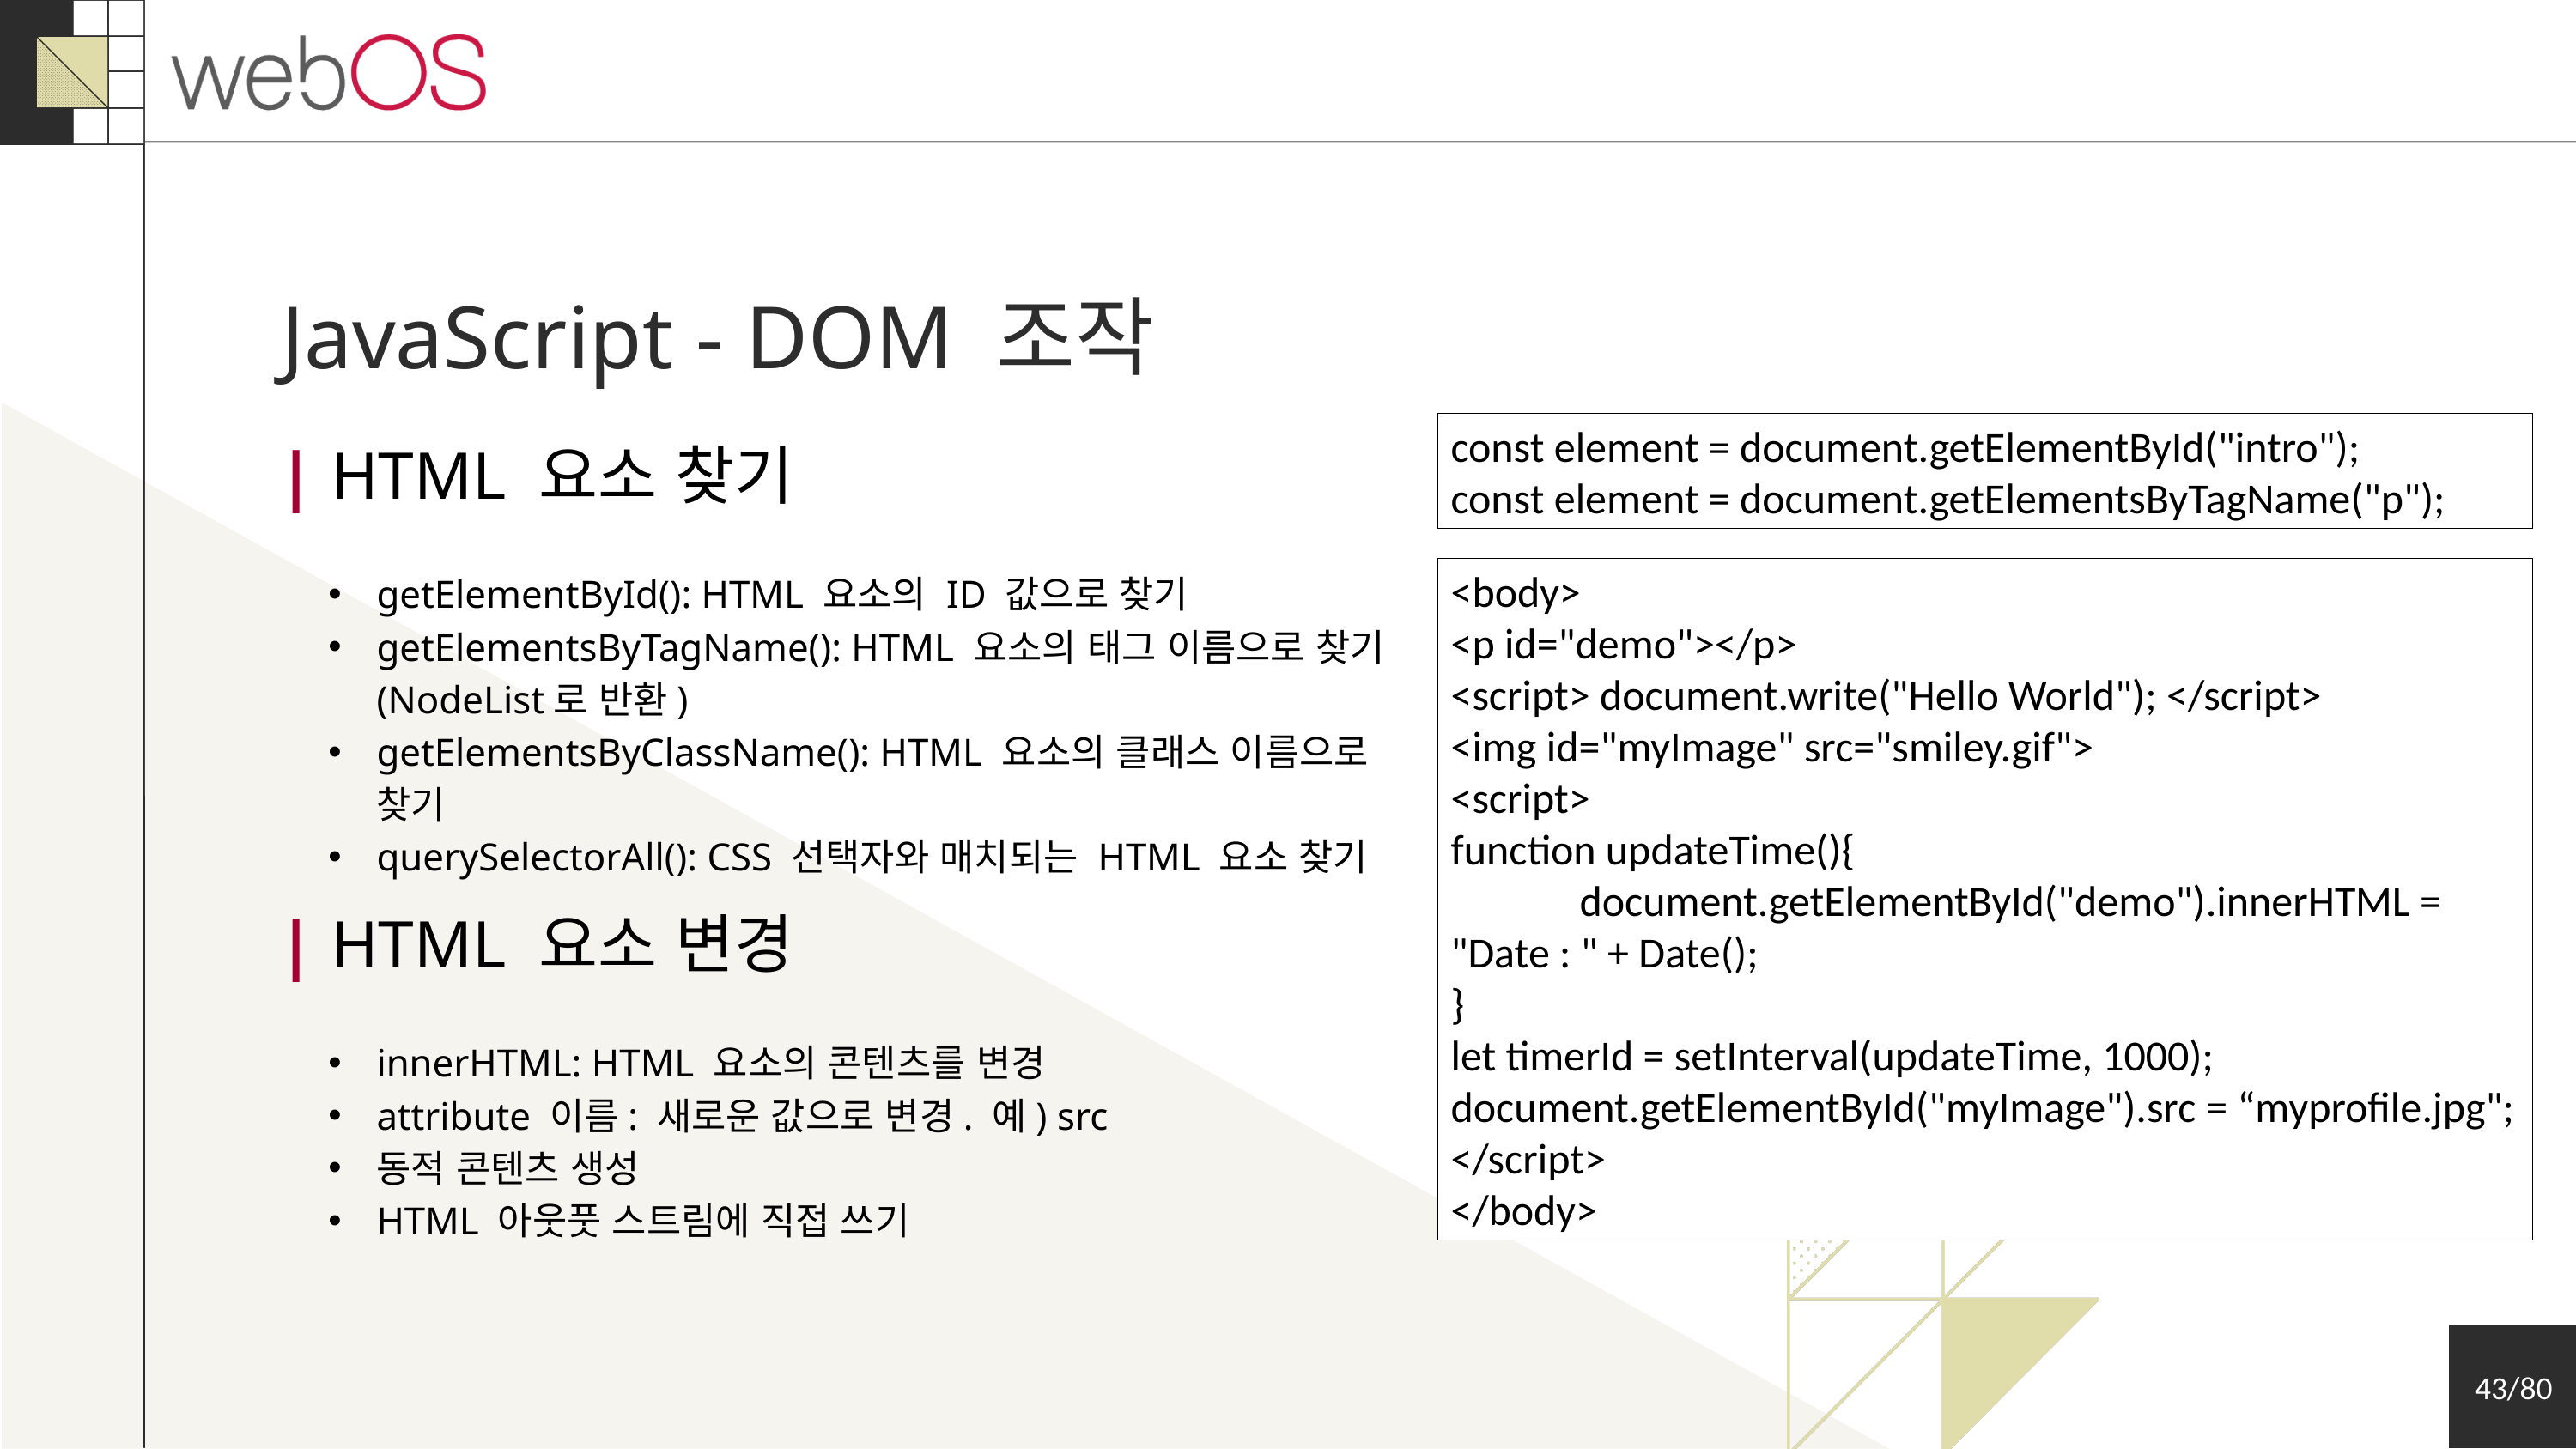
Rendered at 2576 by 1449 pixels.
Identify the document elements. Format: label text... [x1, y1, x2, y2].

text_box [0, 0, 145, 145]
slide_number 43/80 [2264, 1361, 2566, 1413]
text_box [1787, 1240, 2099, 1449]
picture [153, 10, 500, 131]
text_box | HTML 요소 변경 [278, 895, 1374, 981]
text_box innerHTML: HTML 요소의 콘텐츠를 변경 attribute 이름: 새로운 값으로 변경. 예) src 동적 콘텐츠 생성 HTML 아웃풋 스트림에 직접 쓰기 [328, 1032, 1438, 1243]
text_box | HTML 요소 찾기 [278, 427, 1374, 512]
text_box getElementById(): HTML 요소의 ID 값으로 찾기 getElementsByTagName(): HTML 요소의 태그 이름으로 찾기 (NodeList로 반환) getElementsByClassName(): HTML 요소의 클래스 이름으로 찾기 querySelectorAll(): CSS 선택자와 매치되는 HTML 요소 찾기 [328, 563, 1437, 879]
text_box const element = document.getElementById("intro"); const element = document.getElementsByTagName("p"); [1437, 413, 2533, 529]
text_box JavaScript - DOM 조작 [280, 265, 1889, 386]
text_box <body> <p id="demo"></p> <script> document.write("Hello World"); </script> <img id="myImage" src="smiley.gif"> <script> function updateTime(){ document.getElementById("demo").innerHTML = "Date : " + Date(); } let timerId = setInterval(updateTime, 1000); document.getElementById("myImage").src = “myprofile.jpg"; </script> </body> [1437, 558, 2533, 1240]
